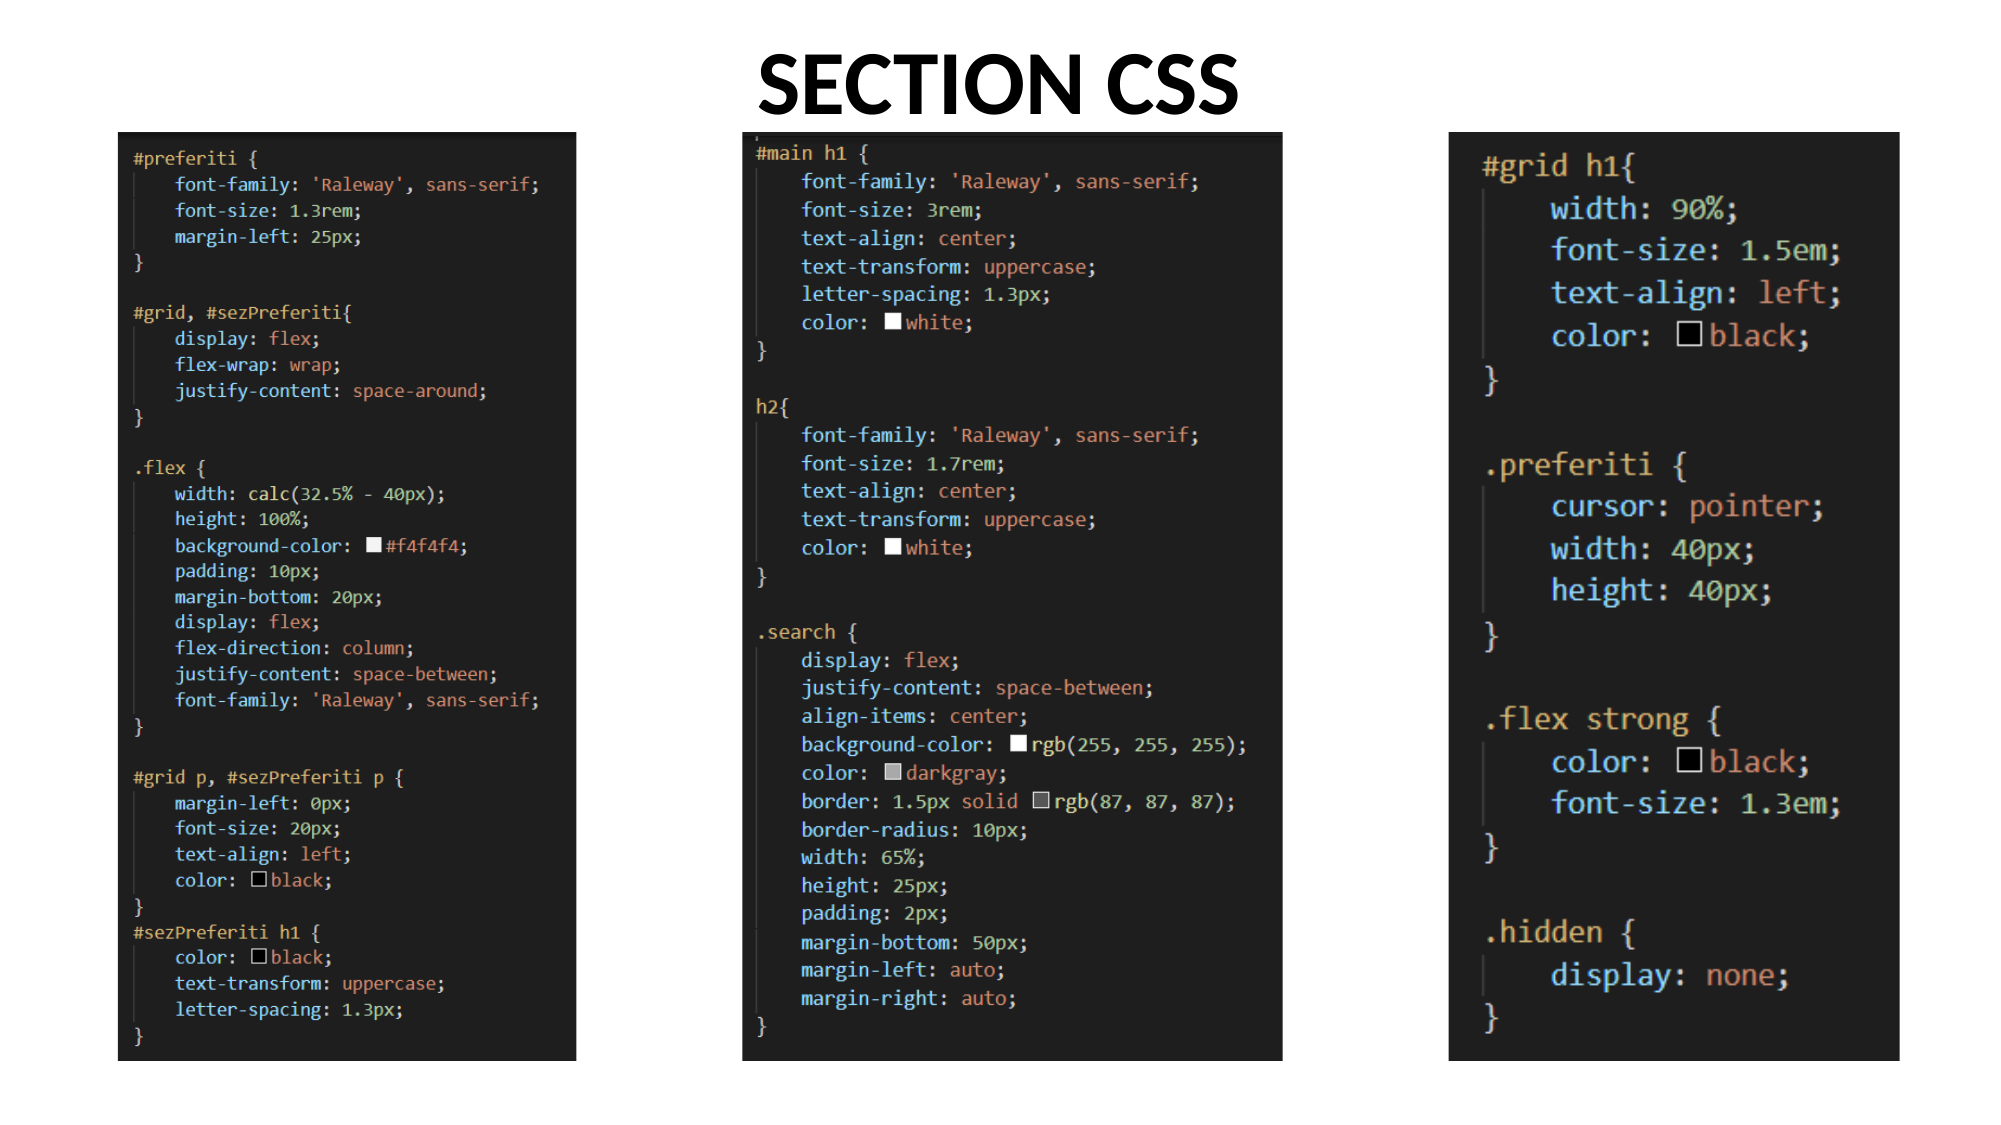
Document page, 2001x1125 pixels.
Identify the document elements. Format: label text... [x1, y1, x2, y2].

picture [1448, 131, 1900, 1061]
picture [117, 131, 577, 1061]
picture [742, 131, 1283, 1061]
title SECTION CSS [742, 21, 1258, 131]
